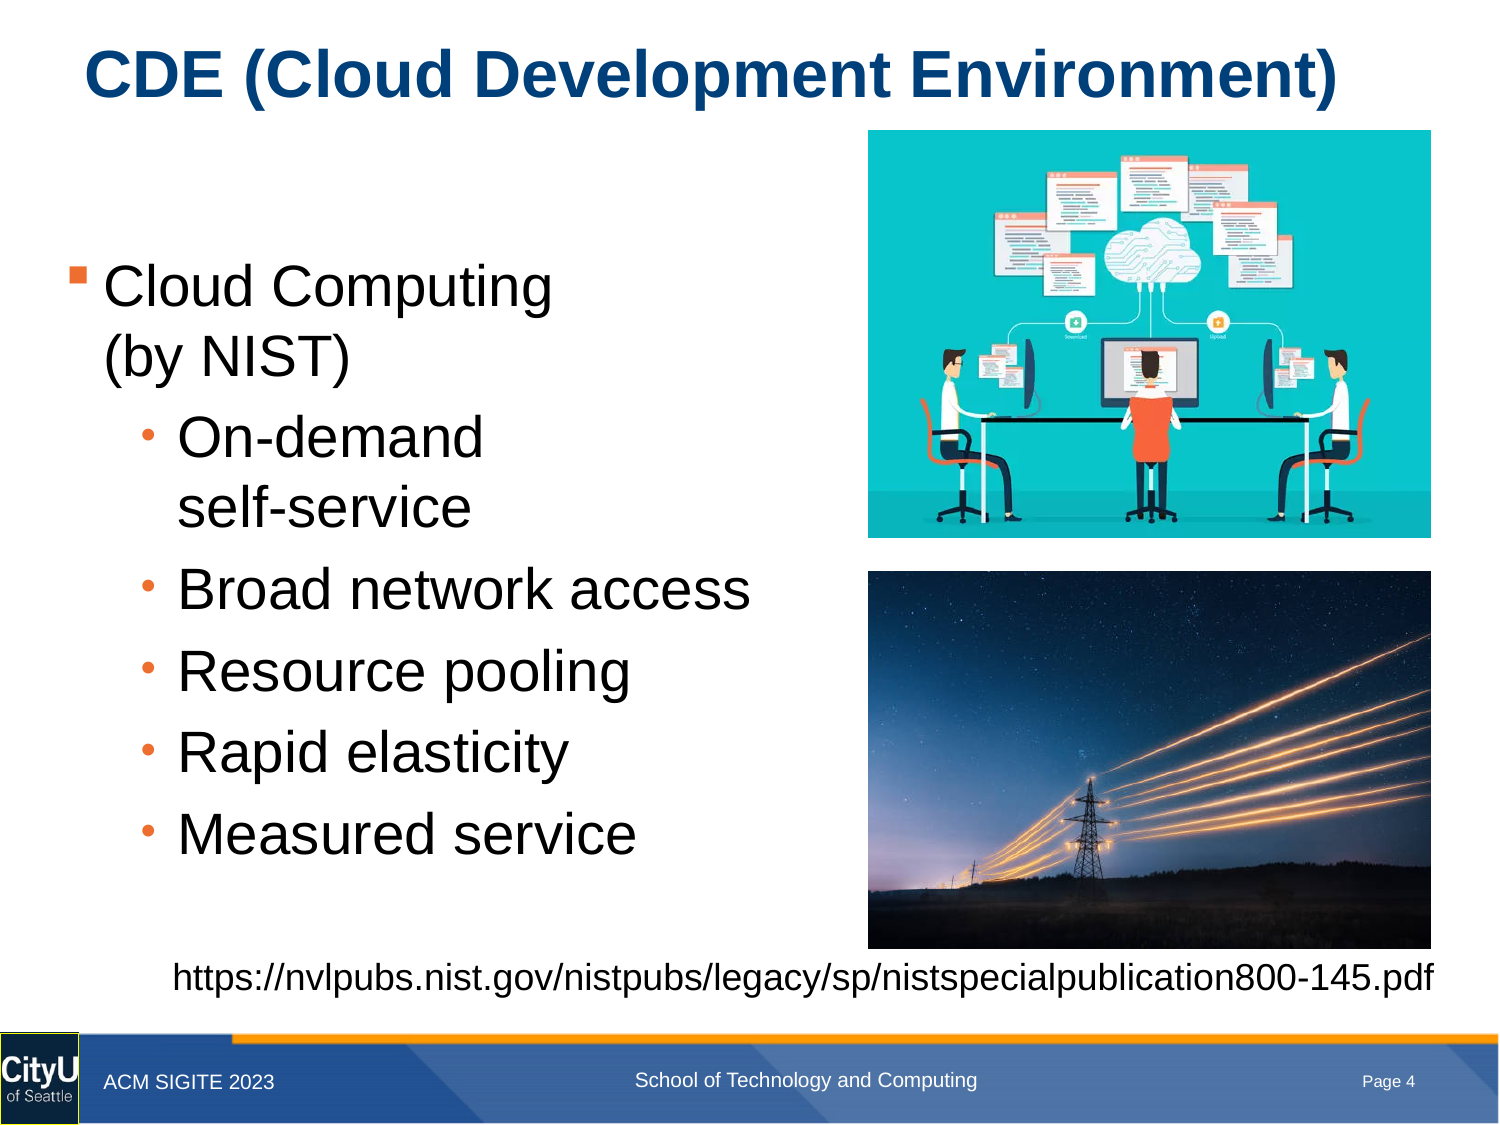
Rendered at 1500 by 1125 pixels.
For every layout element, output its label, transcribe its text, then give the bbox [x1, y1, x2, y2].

list Cloud Computing (by NIST) On-demand self-service Broad network access Resource pooling Rapid elasticity Measured service [49, 239, 785, 885]
picture [867, 130, 1431, 538]
picture [867, 571, 1431, 949]
picture [1, 1034, 78, 1124]
picture [0, 1032, 1500, 1125]
text_box https://nvlpubs.nist.gov/nistpubs/legacy/sp/nistspecialpublication800-145.pdf [157, 945, 1450, 1051]
title CDE (Cloud Development Environment) [69, 23, 1431, 127]
